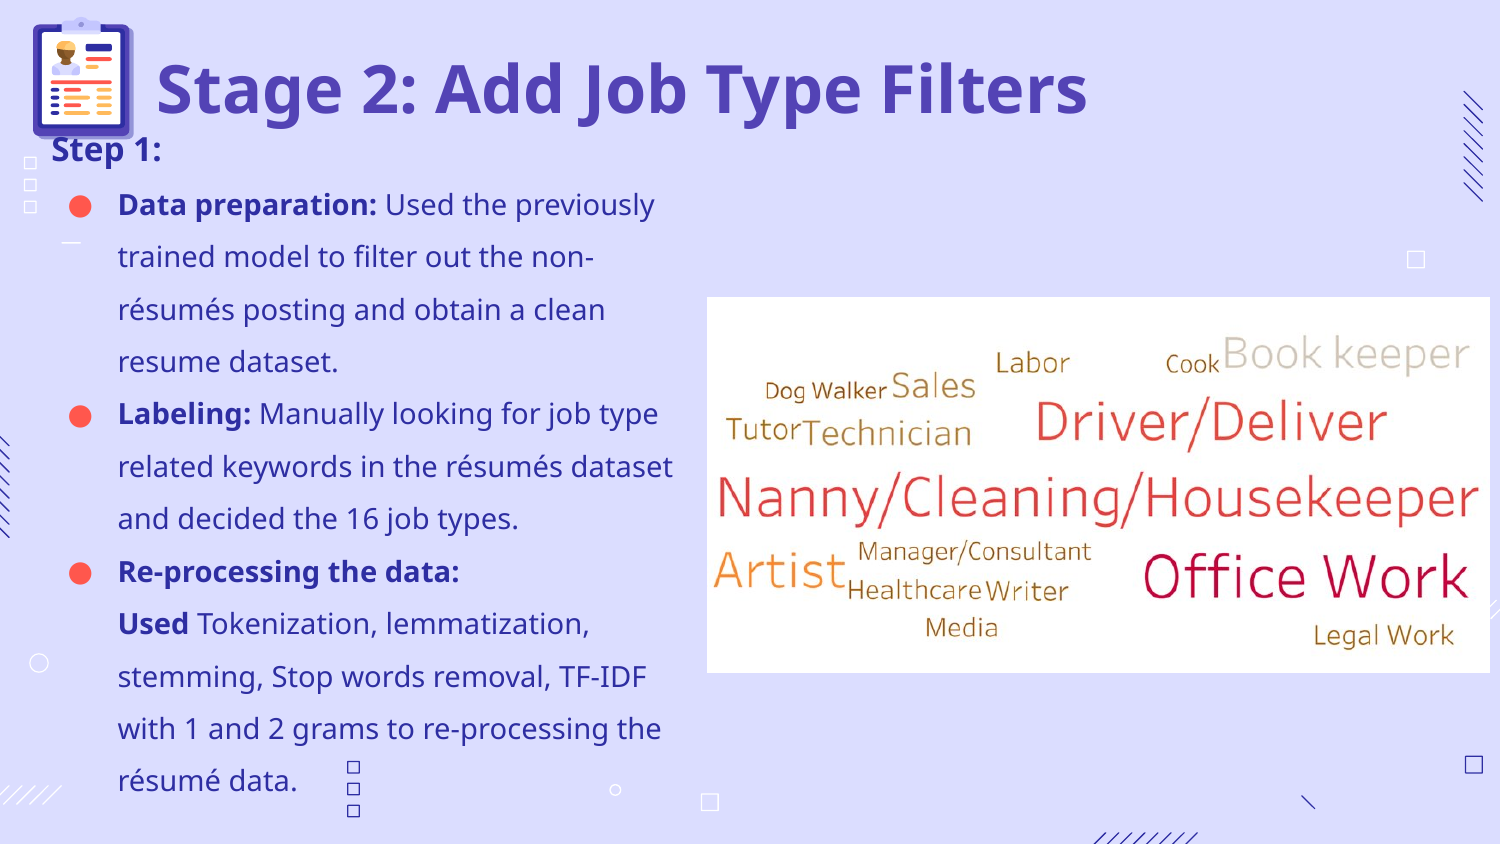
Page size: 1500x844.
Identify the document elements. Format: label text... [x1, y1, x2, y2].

text_box [692, 281, 895, 333]
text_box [32, 16, 134, 140]
text_box Stage 2: Add Job Type Filters [156, 46, 1261, 121]
text_box Step 1: Data preparation: Used the previously trained model to filter out the non-résumés posting and obtain a clean resume dataset. Labeling: Manually looking for job type related keywords in the résumés dataset and decided the 16 job types. Re-processing the data: Used Tokenization, lemmatization, stemming, Stop words removal, TF-IDF with 1 and 2 grams to re-processing the résumé data. [42, 132, 692, 774]
picture [707, 297, 1490, 673]
